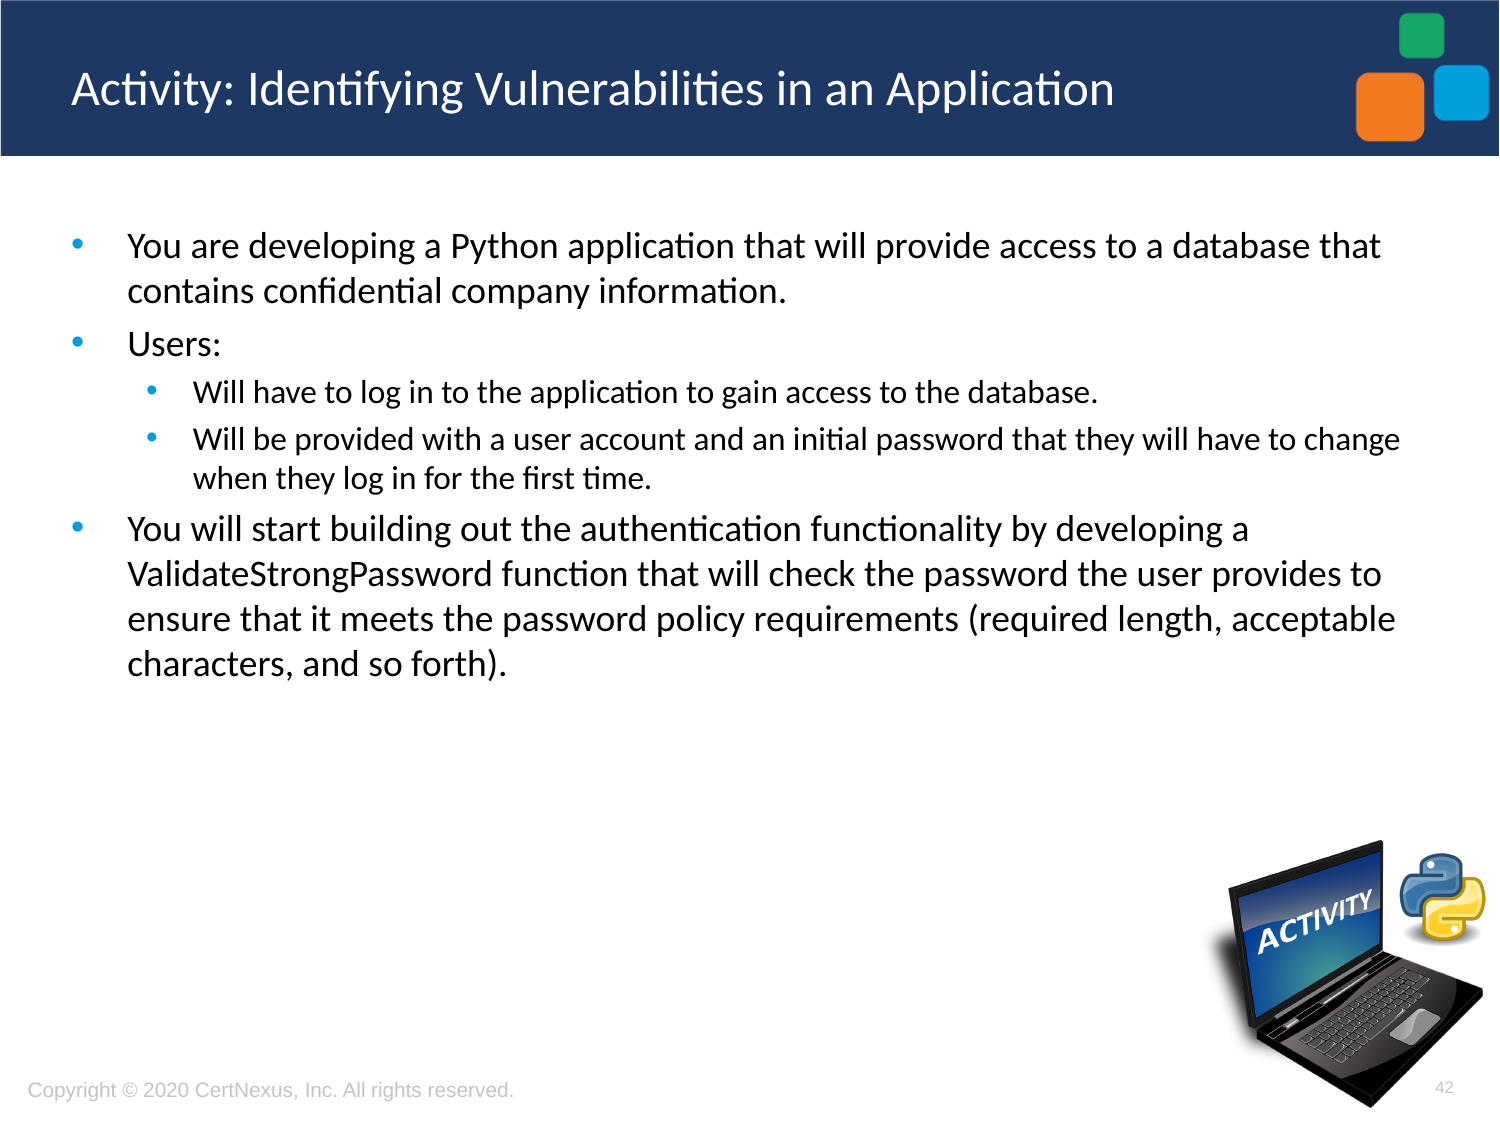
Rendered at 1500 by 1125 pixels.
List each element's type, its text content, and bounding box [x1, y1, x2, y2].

picture [0, 0, 1500, 156]
list You are developing a Python application that will provide access to a database that contains confidential company information. Users: Will have to log in to the application to gain access to the database. Will be provided with a user account and an initial password that they will have to change when they log in for the first time. You will start building out the authentication functionality by developing a ValidateStrongPassword function that will check the password the user provides to ensure that it meets the password policy requirements (required length, acceptable characters, and so forth). [56, 213, 1444, 1021]
slide_number 42 [1118, 1057, 1469, 1118]
title Activity: Identifying Vulnerabilities in an Application [56, 16, 1350, 155]
picture [1199, 839, 1492, 1108]
